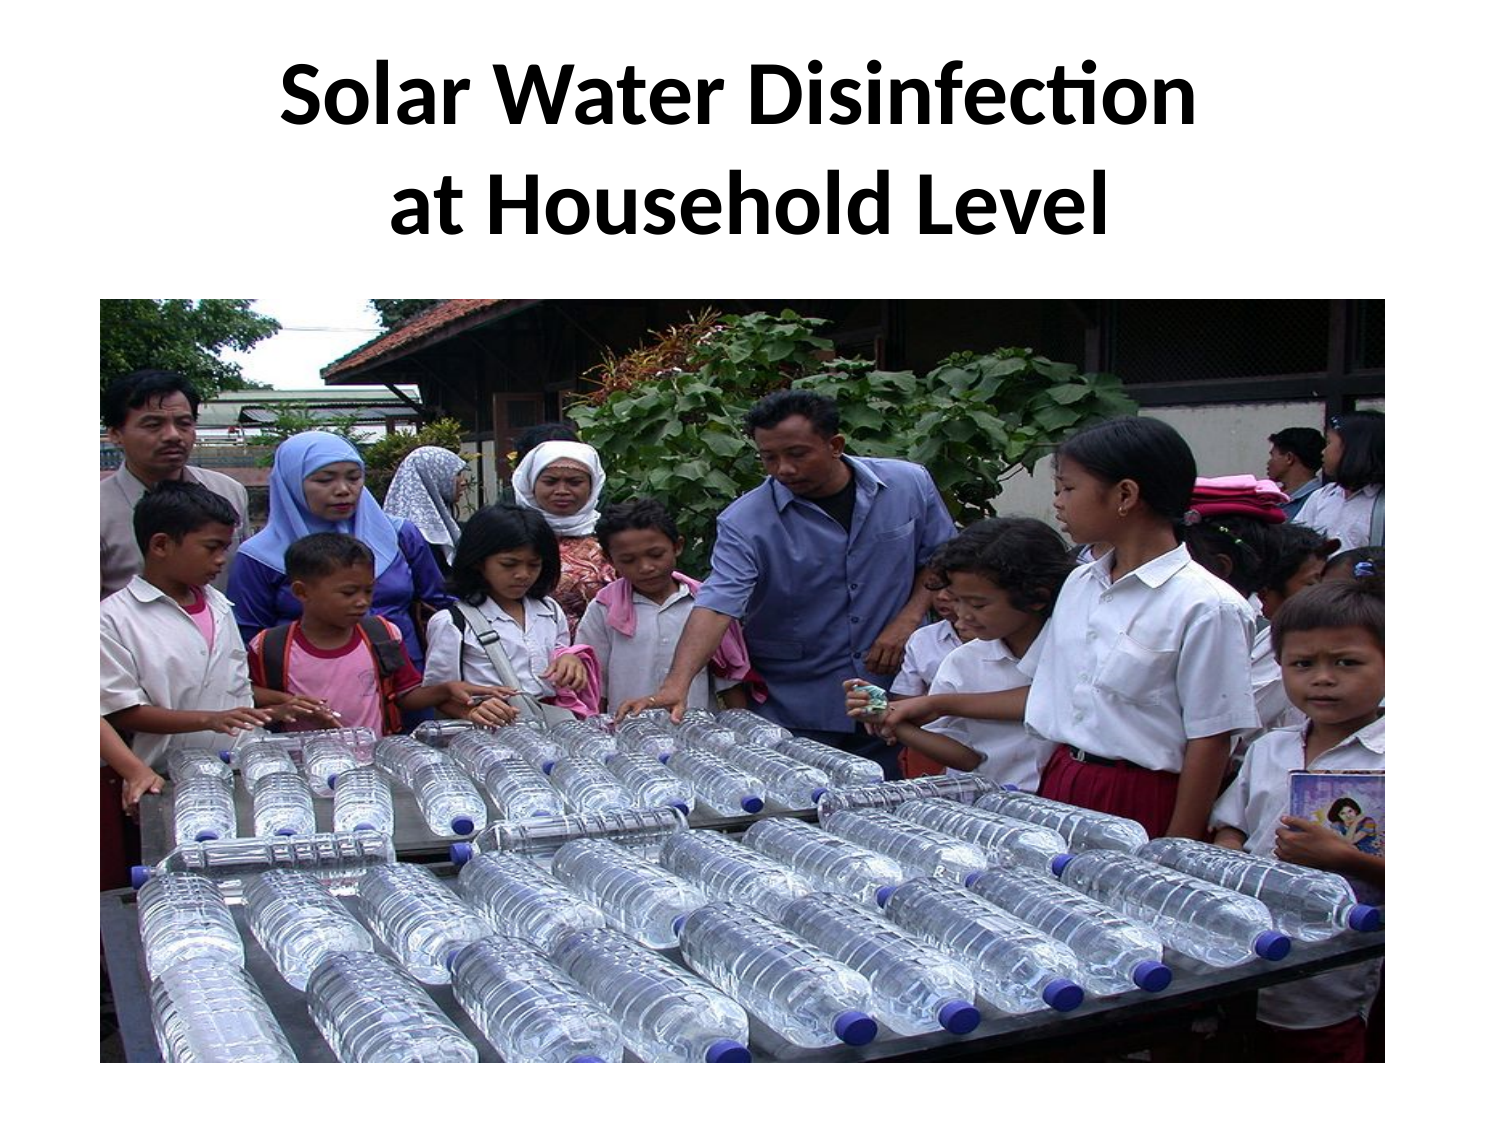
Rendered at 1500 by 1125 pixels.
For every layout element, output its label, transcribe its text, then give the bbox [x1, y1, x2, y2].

title Solar Water Disinfection at Household Level [75, 24, 1425, 261]
picture [100, 299, 1385, 1063]
